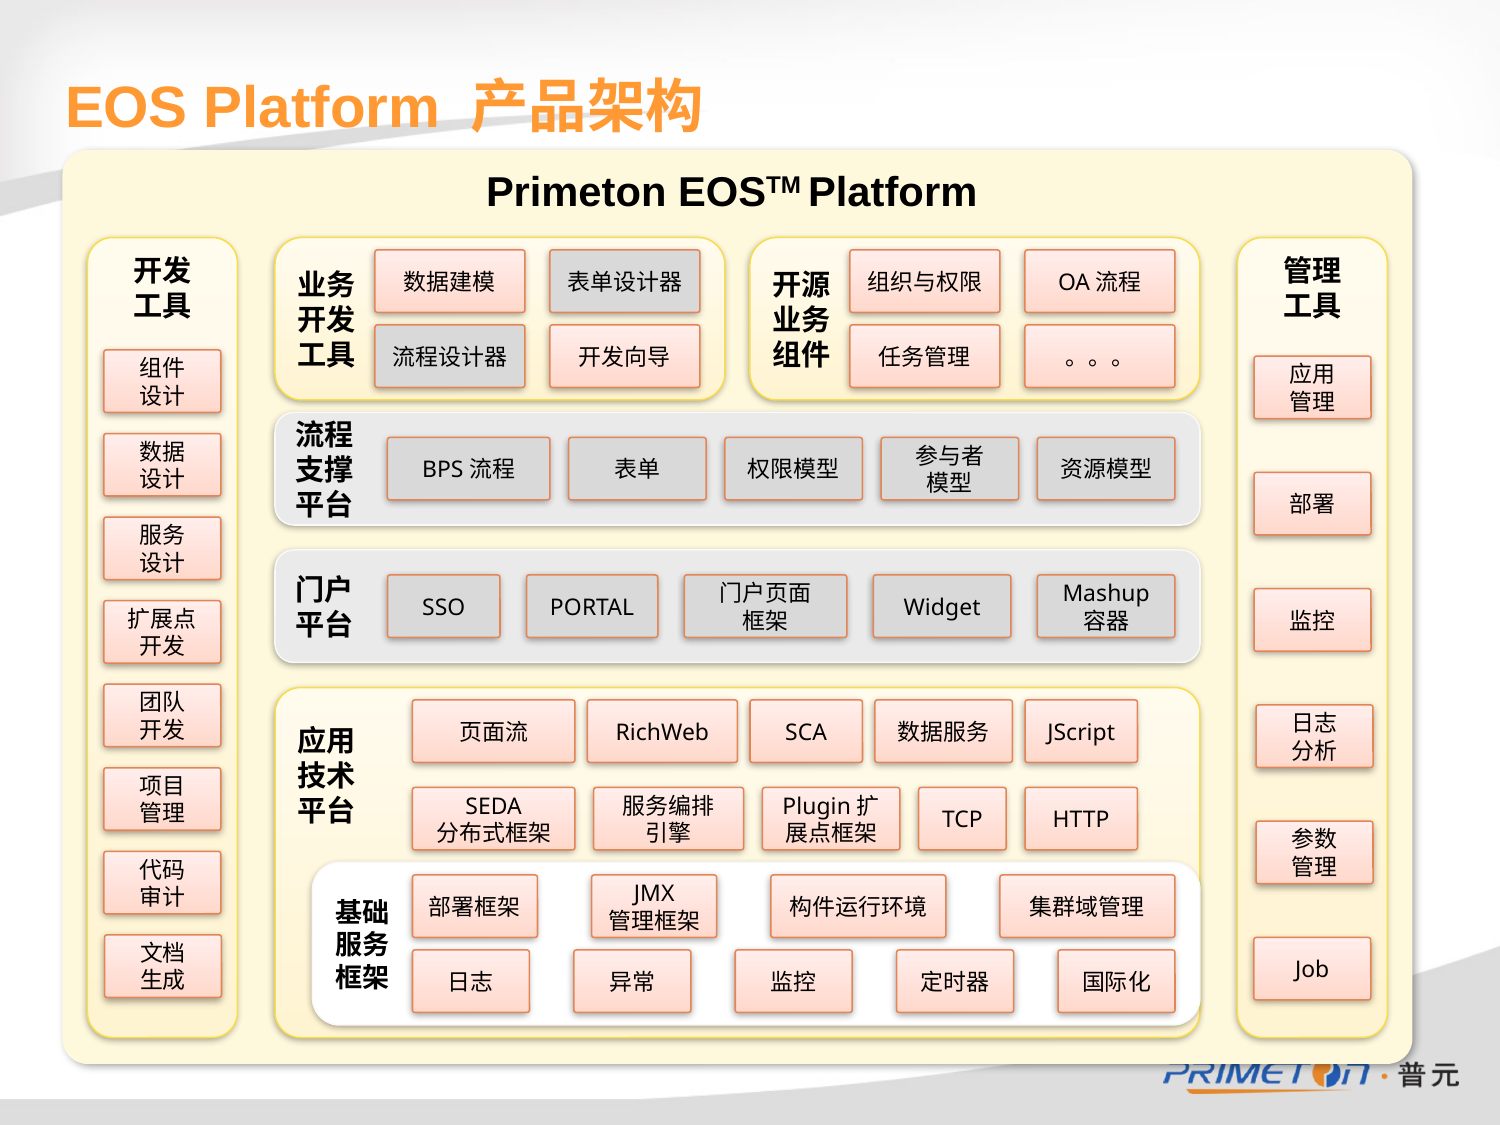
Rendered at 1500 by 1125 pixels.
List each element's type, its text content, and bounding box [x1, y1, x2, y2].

text_box PORTAL [525, 574, 659, 639]
text_box SSO [386, 574, 501, 639]
text_box 表单 [567, 436, 707, 501]
text_box 监控 [1253, 587, 1372, 652]
text_box TCP [917, 786, 1008, 851]
text_box 文档 生成 [103, 934, 223, 999]
text_box 数据建模 [374, 249, 526, 314]
text_box Plugin扩展点框架 [761, 786, 901, 851]
text_box 日志 分析 [1255, 704, 1374, 769]
text_box 扩展点 开发 [103, 599, 222, 664]
text_box 监控 [734, 949, 853, 1014]
title EOS Platform 产品架构 [49, 57, 1463, 151]
text_box 组件 设计 [103, 349, 222, 414]
text_box 部署框架 [411, 874, 539, 939]
text_box 组织与权限 [849, 249, 1001, 314]
text_box 。。。 [1024, 324, 1176, 389]
text_box JScript [1024, 699, 1139, 764]
text_box 门户 平台 [274, 549, 1201, 664]
text_box 页面流 [411, 699, 576, 764]
text_box HTTP [1024, 786, 1139, 851]
text_box 应用 技术 平台 [274, 686, 1201, 1039]
text_box 日志 [411, 949, 531, 1014]
text_box 团队 开发 [103, 683, 222, 748]
text_box 流程 支撑 平台 [274, 411, 1201, 526]
text_box 服务编排 引擎 [592, 786, 745, 851]
text_box 数据 设计 [103, 432, 222, 497]
text_box 项目 管理 [103, 767, 222, 832]
text_box 异常 [573, 949, 692, 1014]
text_box Primeton EOSTM Platform [62, 151, 1413, 1064]
text_box 权限模型 [724, 436, 864, 501]
text_box 服务 设计 [103, 516, 222, 581]
text_box 应用 管理 [1253, 355, 1372, 420]
text_box 代码 审计 [103, 850, 222, 915]
text_box Job [1253, 936, 1372, 1001]
text_box SCA [749, 699, 864, 764]
text_box 构件运行环境 [770, 874, 947, 939]
text_box BPS流程 [386, 436, 551, 501]
text_box 任务管理 [849, 324, 1001, 389]
text_box 国际化 [1057, 949, 1176, 1014]
text_box 数据服务 [874, 699, 1014, 764]
text_box 开发 工具 [86, 236, 239, 1039]
text_box 管理 工具 [1236, 236, 1389, 1039]
text_box RichWeb [586, 699, 739, 764]
text_box 开源 业务 组件 [749, 236, 1201, 401]
text_box 参与者 模型 [880, 436, 1020, 501]
text_box 开发向导 [549, 324, 701, 389]
text_box 参数 管理 [1255, 820, 1374, 885]
text_box Mashup 容器 [1036, 574, 1176, 639]
text_box JMX 管理框架 [590, 874, 718, 939]
picture [0, 0, 1500, 1125]
text_box 集群域管理 [999, 874, 1176, 939]
text_box 资源模型 [1036, 436, 1176, 501]
text_box 流程设计器 [374, 324, 526, 389]
text_box Widget [872, 574, 1012, 639]
text_box 基础 服务 框架 [311, 861, 1201, 1026]
text_box 门户页面 框架 [683, 574, 848, 639]
text_box SEDA 分布式框架 [411, 786, 576, 851]
text_box OA流程 [1024, 249, 1176, 314]
text_box 定时器 [895, 949, 1015, 1014]
text_box 表单设计器 [549, 249, 701, 314]
text_box 业务 开发 工具 [274, 236, 726, 401]
text_box 部署 [1253, 471, 1372, 536]
